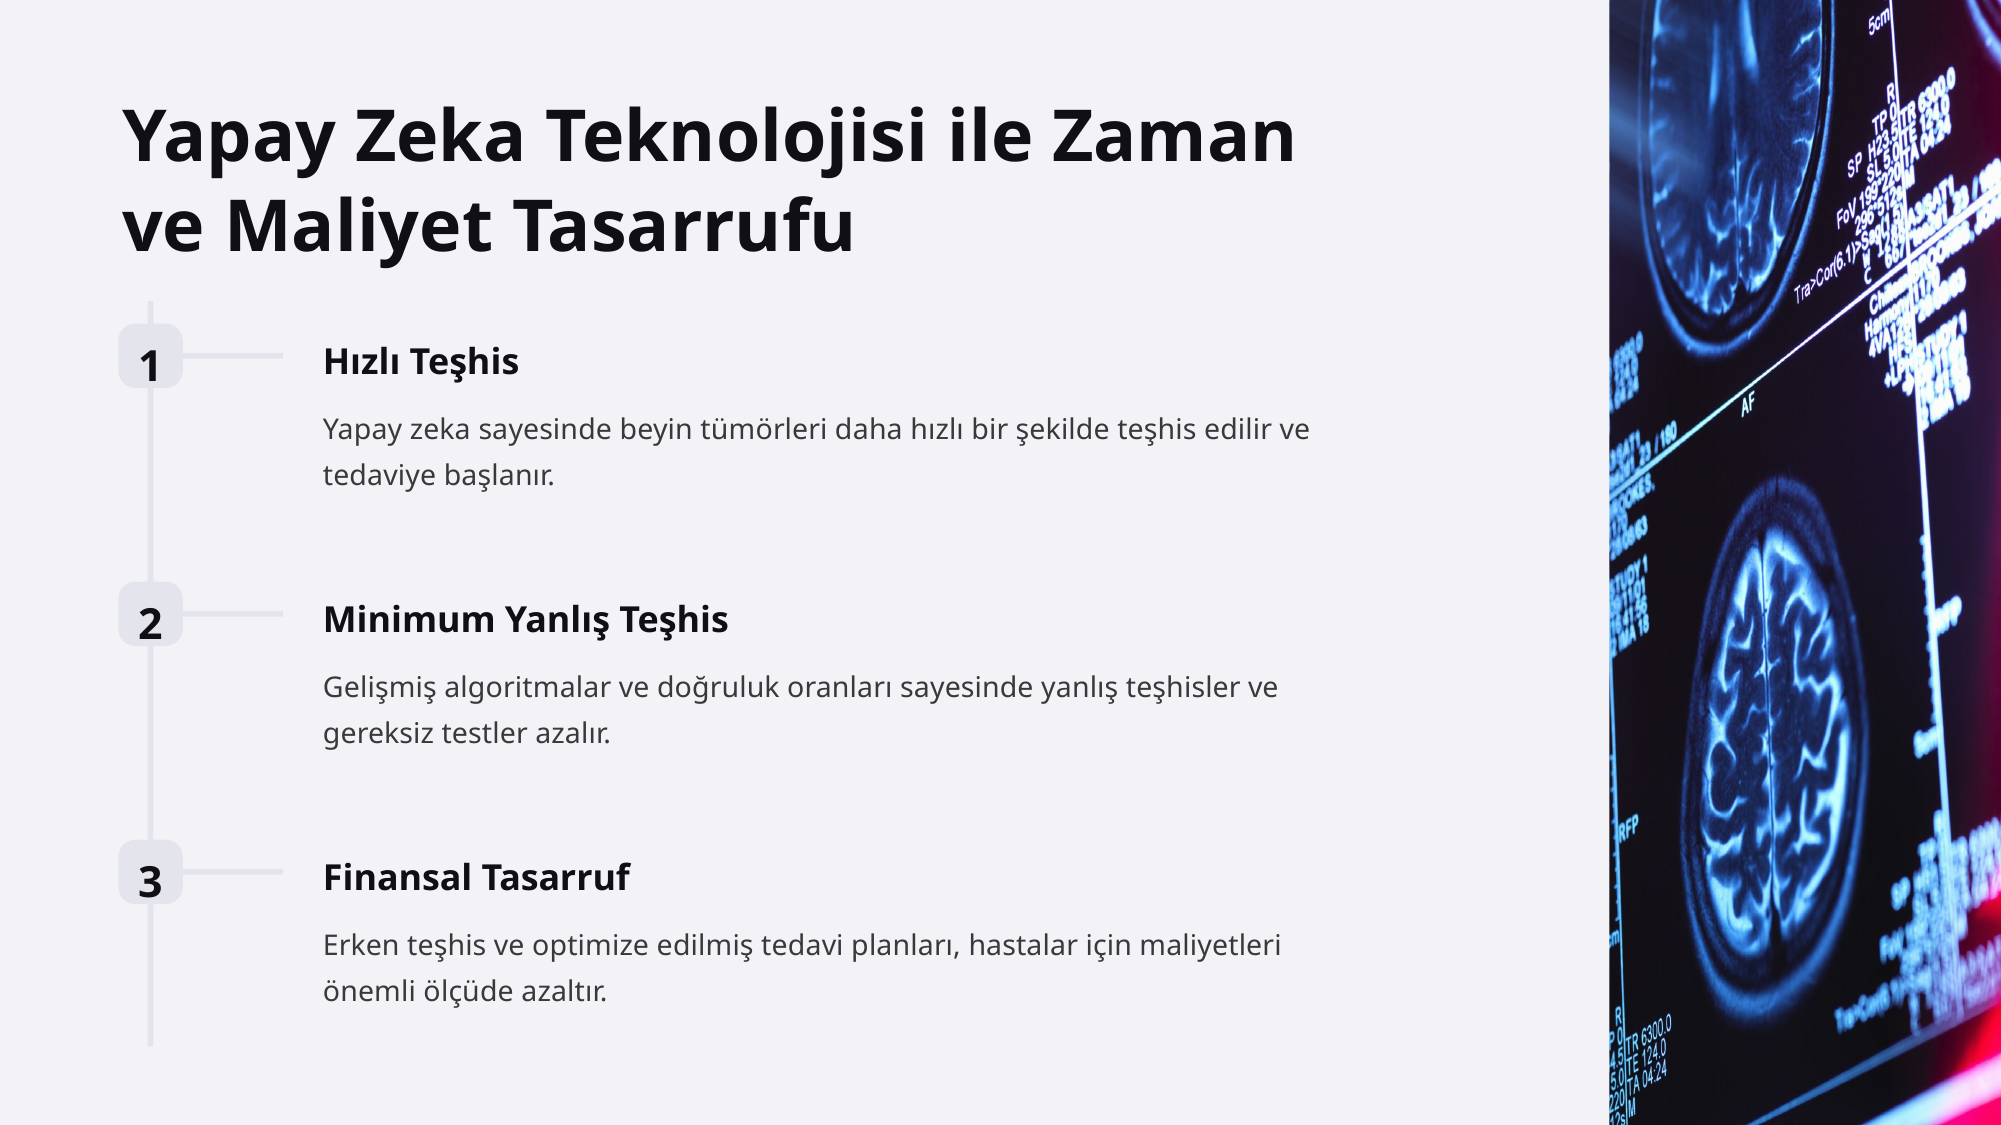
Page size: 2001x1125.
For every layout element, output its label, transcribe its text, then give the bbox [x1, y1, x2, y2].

text_box [0, 0, 1607, 1125]
text_box [118, 581, 183, 647]
text_box Yapay Zeka Teknolojisi ile Zaman ve Maliyet Tasarrufu [107, 78, 1393, 259]
text_box [183, 868, 284, 875]
text_box [183, 352, 284, 359]
text_box 1 [142, 328, 159, 383]
text_box [147, 389, 154, 581]
text_box [183, 610, 284, 617]
text_box Yapay zeka sayesinde beyin tümörleri daha hızlı bir şekilde teşhis edilir ve tedaviye başlanır. [308, 391, 1393, 484]
text_box [147, 905, 154, 1047]
picture [1608, 0, 2001, 1125]
text_box Finansal Tasarruf [308, 845, 602, 891]
text_box 3 [140, 844, 161, 899]
text_box Hızlı Teşhis [308, 329, 595, 375]
text_box [118, 323, 183, 389]
text_box [118, 839, 183, 905]
text_box Erken teşhis ve optimize edilmiş tedavi planları, hastalar için maliyetleri önemli ölçüde azaltır. [308, 907, 1393, 1000]
text_box Minimum Yanlış Teşhis [308, 587, 694, 633]
text_box [147, 301, 154, 323]
text_box 2 [139, 586, 162, 641]
text_box [147, 647, 154, 839]
text_box Gelişmiş algoritmalar ve doğruluk oranları sayesinde yanlış teşhisler ve gereksiz testler azalır. [308, 649, 1393, 742]
